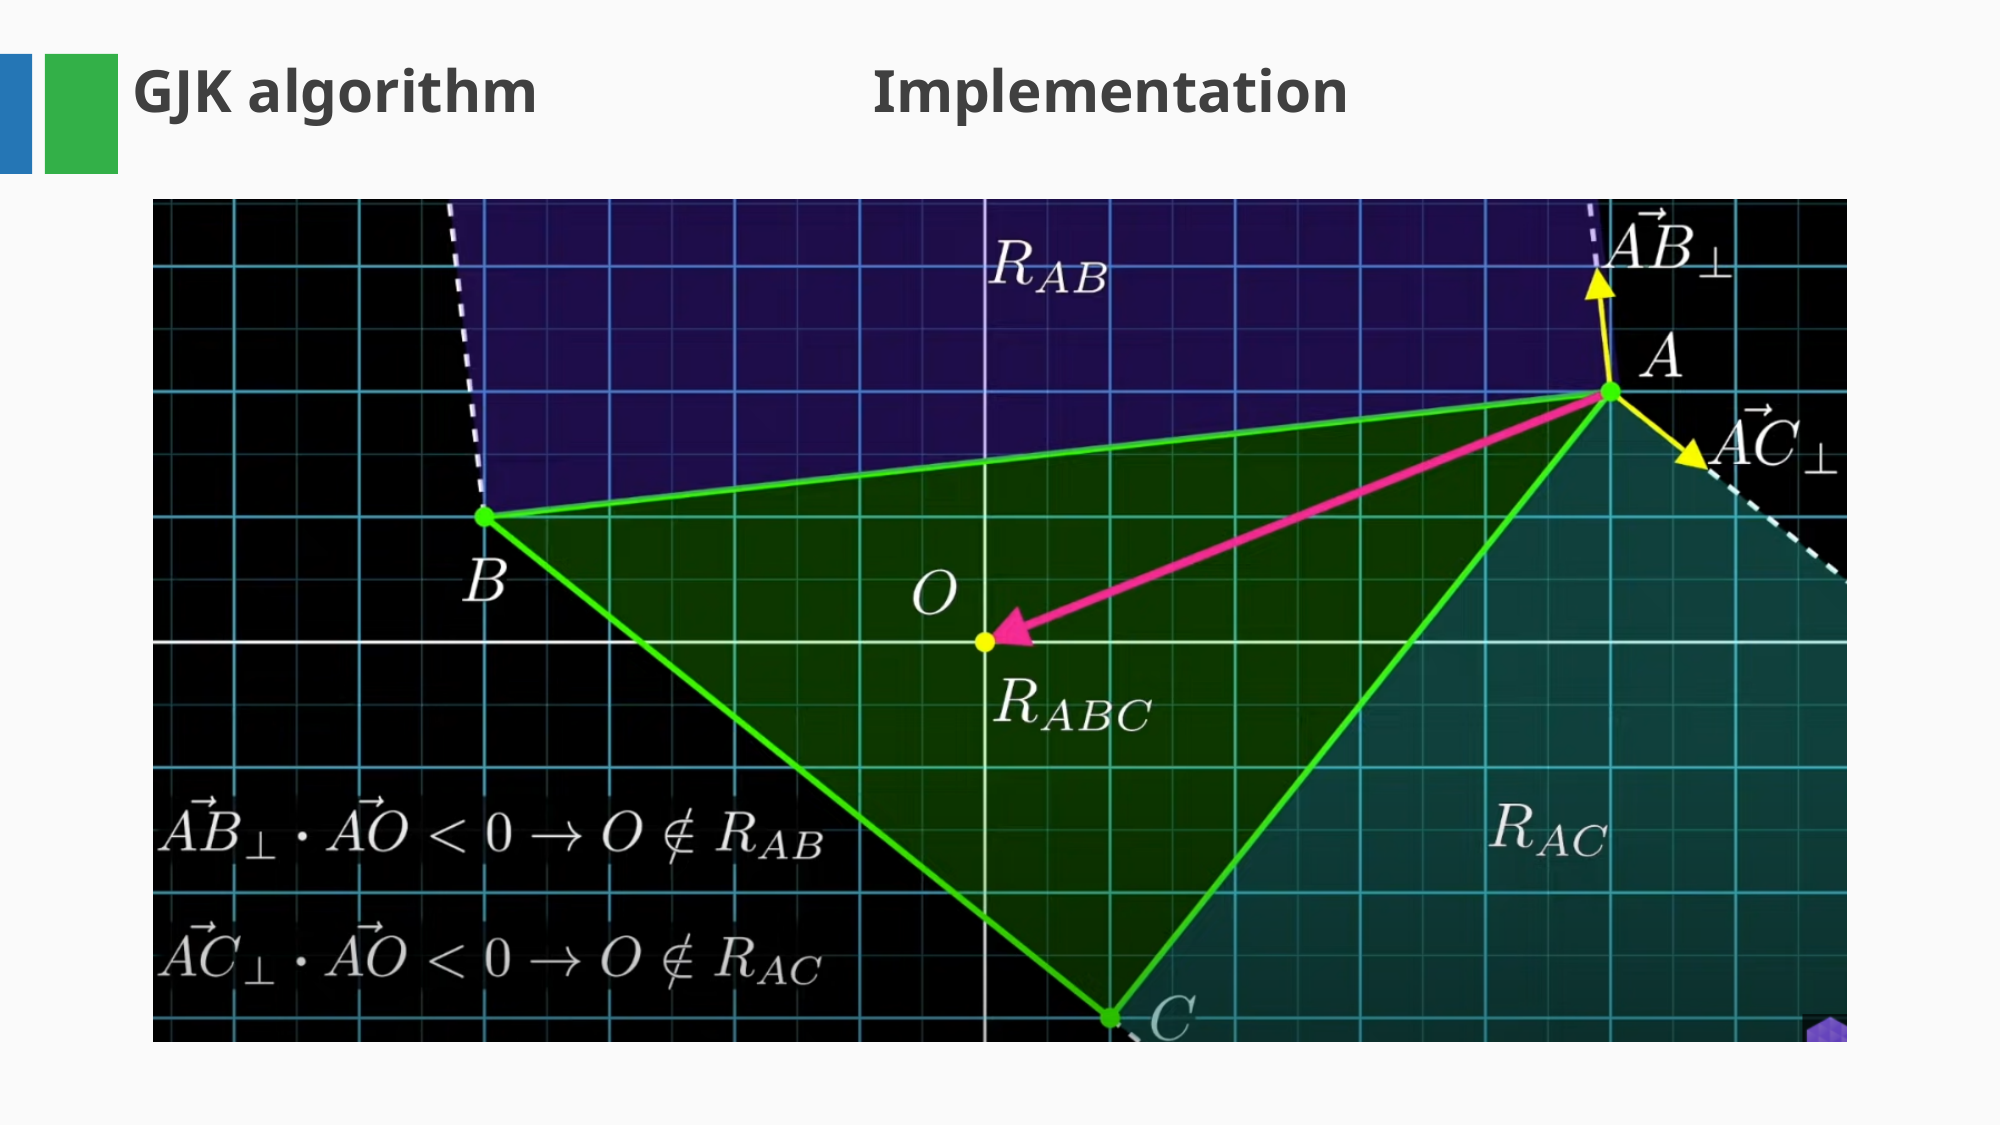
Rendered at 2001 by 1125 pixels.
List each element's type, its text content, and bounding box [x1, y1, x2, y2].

text_box [44, 53, 119, 175]
picture [153, 199, 1847, 1042]
text_box [0, 53, 33, 175]
text_box Implementation [858, 46, 1617, 132]
text_box GJK algorithm [117, 46, 858, 132]
